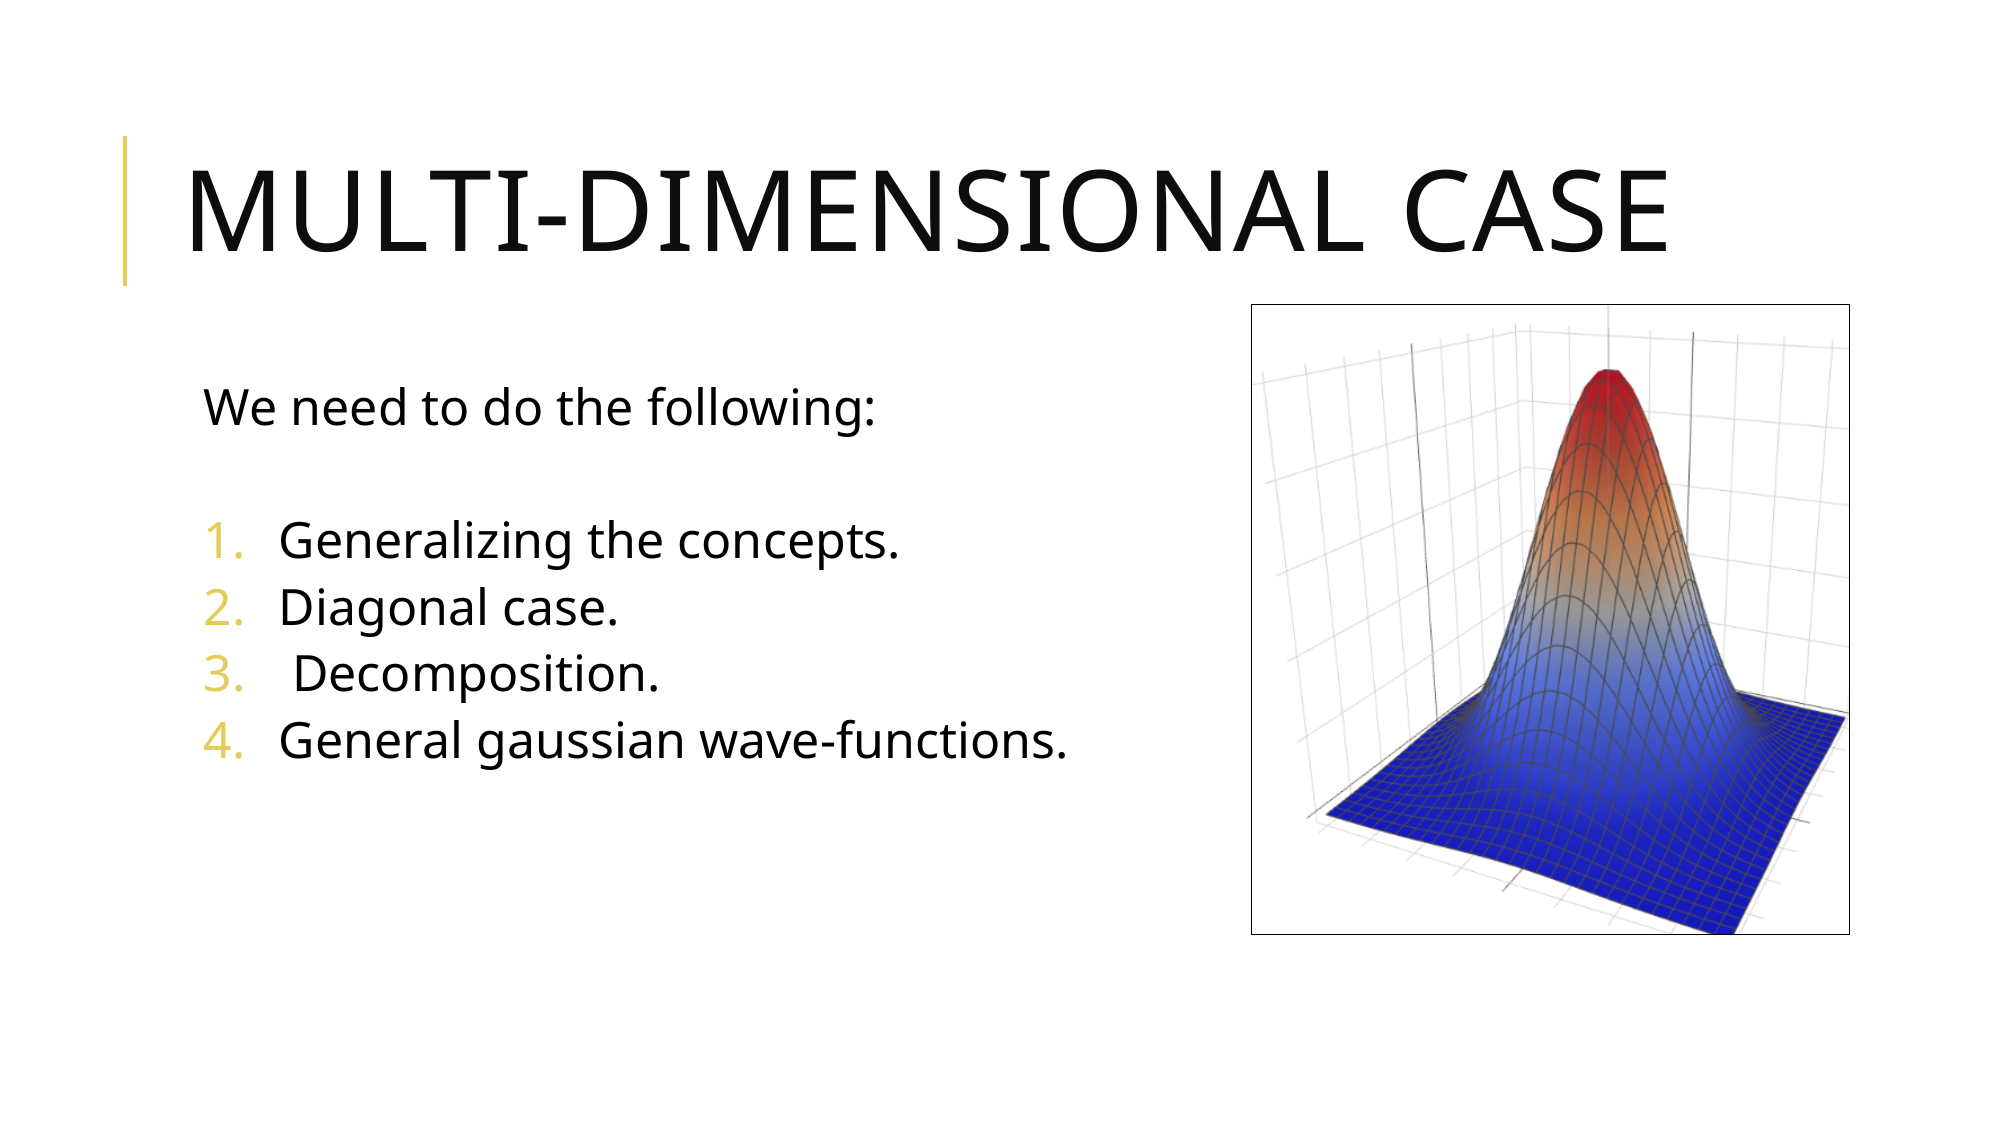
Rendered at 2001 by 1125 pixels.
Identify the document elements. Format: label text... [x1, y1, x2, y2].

picture [1251, 304, 1850, 935]
title multi-dimensional case [168, 96, 1763, 342]
